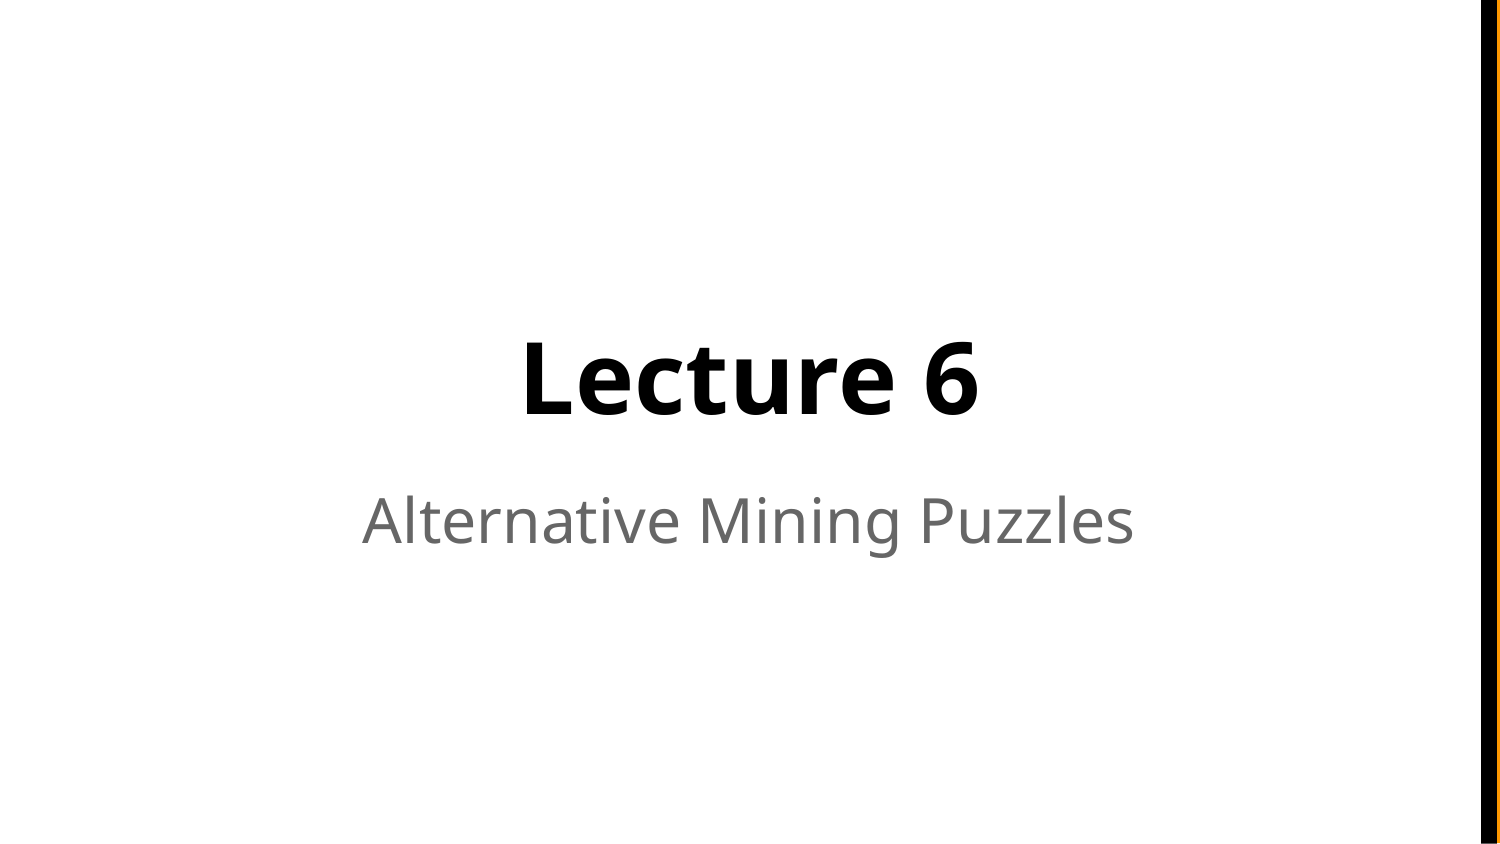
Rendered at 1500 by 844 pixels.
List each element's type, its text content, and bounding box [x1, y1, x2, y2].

title Lecture 6 [112, 259, 1388, 450]
subtitle Alternative Mining Puzzles [112, 465, 1388, 595]
